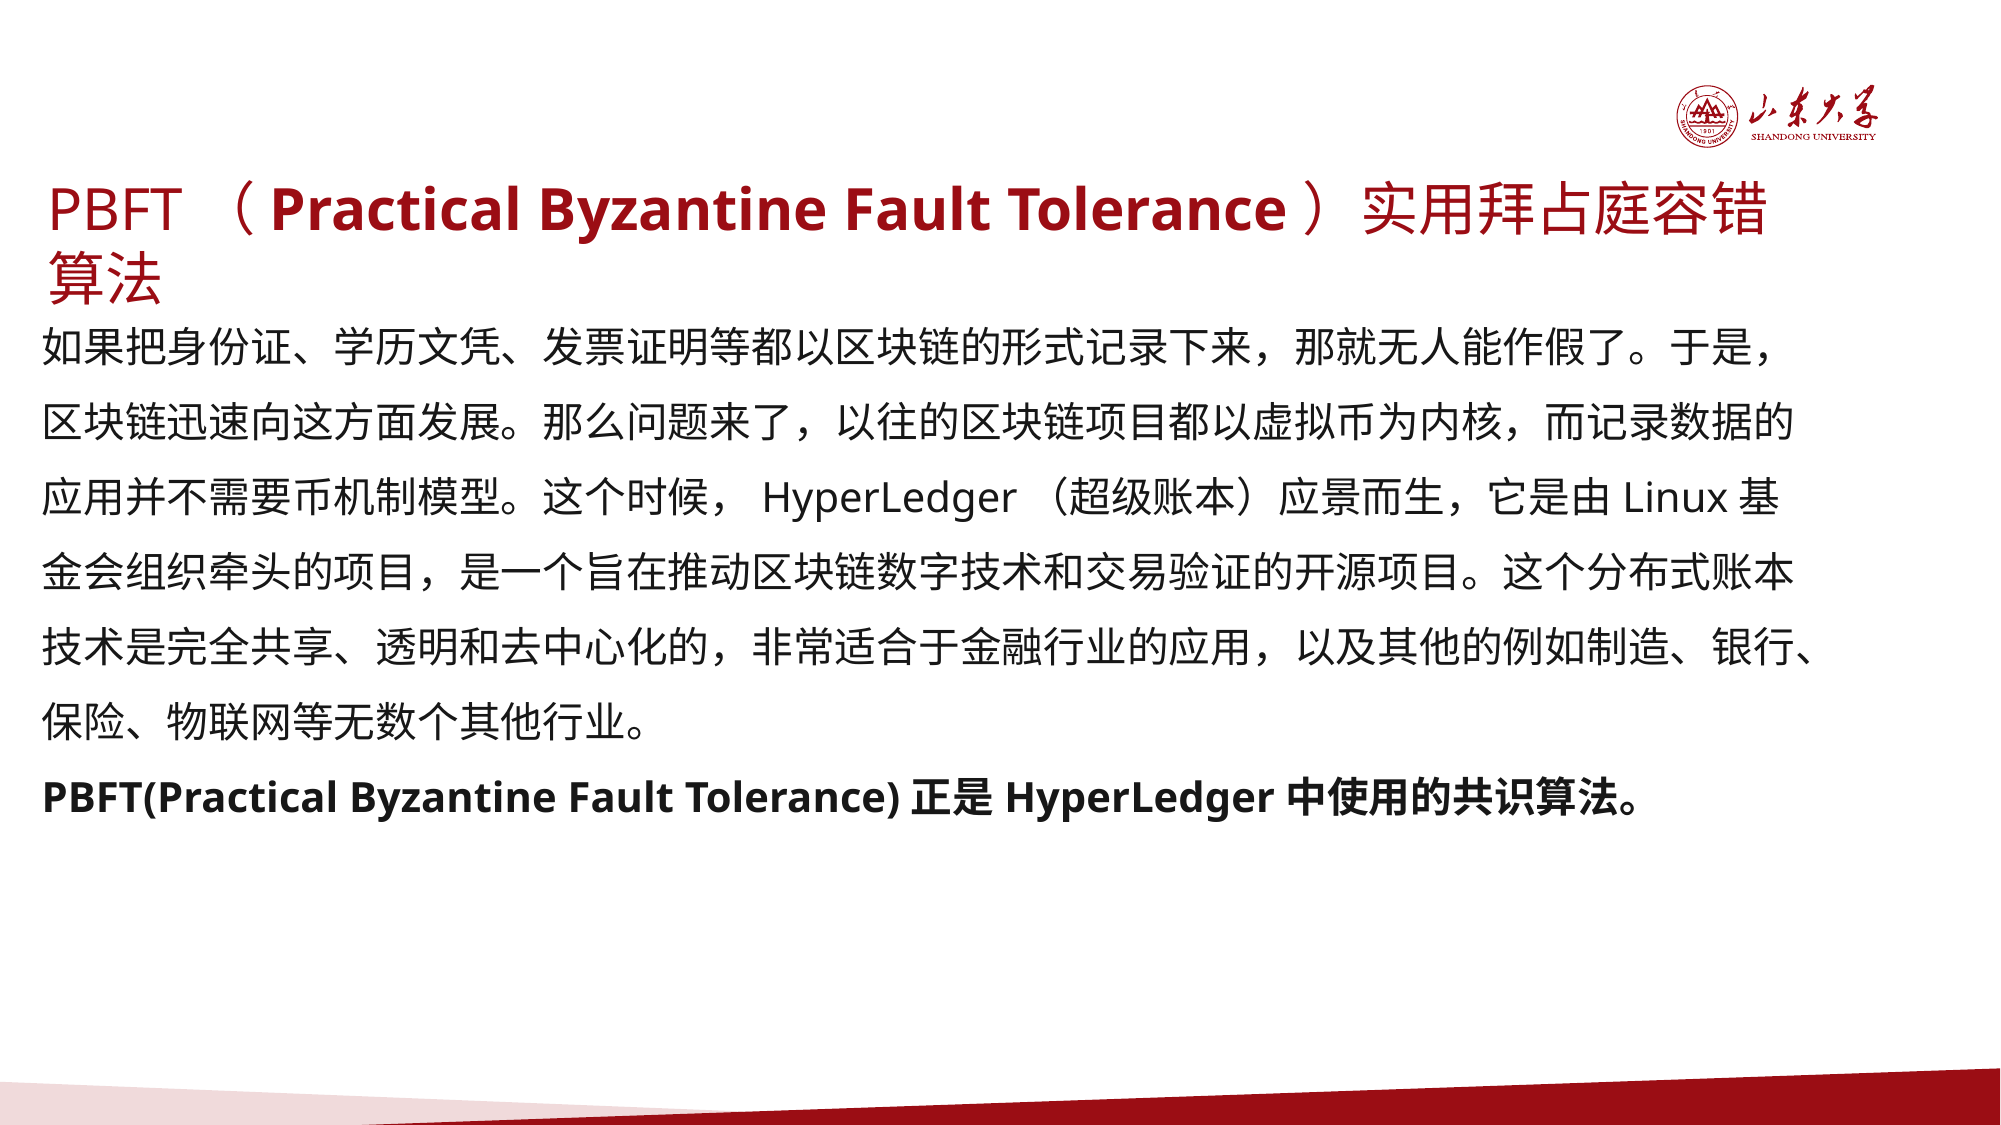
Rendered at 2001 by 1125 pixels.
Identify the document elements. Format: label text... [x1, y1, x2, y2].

text_box 如果把身份证、学历文凭、发票证明等都以区块链的形式记录下来，那就无人能作假了。于是，区块链迅速向这方面发展。那么问题来了，以往的区块链项目都以虚拟币为内核，而记录数据的应用并不需要币机制模型。这个时候，HyperLedger（超级账本）应景而生，它是由Linux基金会组织牵头的项目，是一个旨在推动区块链数字技术和交易验证的开源项目。这个分布式账本技术是完全共享、透明和去中心化的，非常适合于金融行业的应用，以及其他的例如制造、银行、保险、物联网等无数个其他行业。 PBFT(Practical Byzantine Fault Tolerance)正是HyperLedger中使用的共识算法。 [26, 288, 1811, 829]
text_box PBFT（Practical Byzantine Fault Tolerance）实用拜占庭容错算法 [33, 164, 1805, 320]
